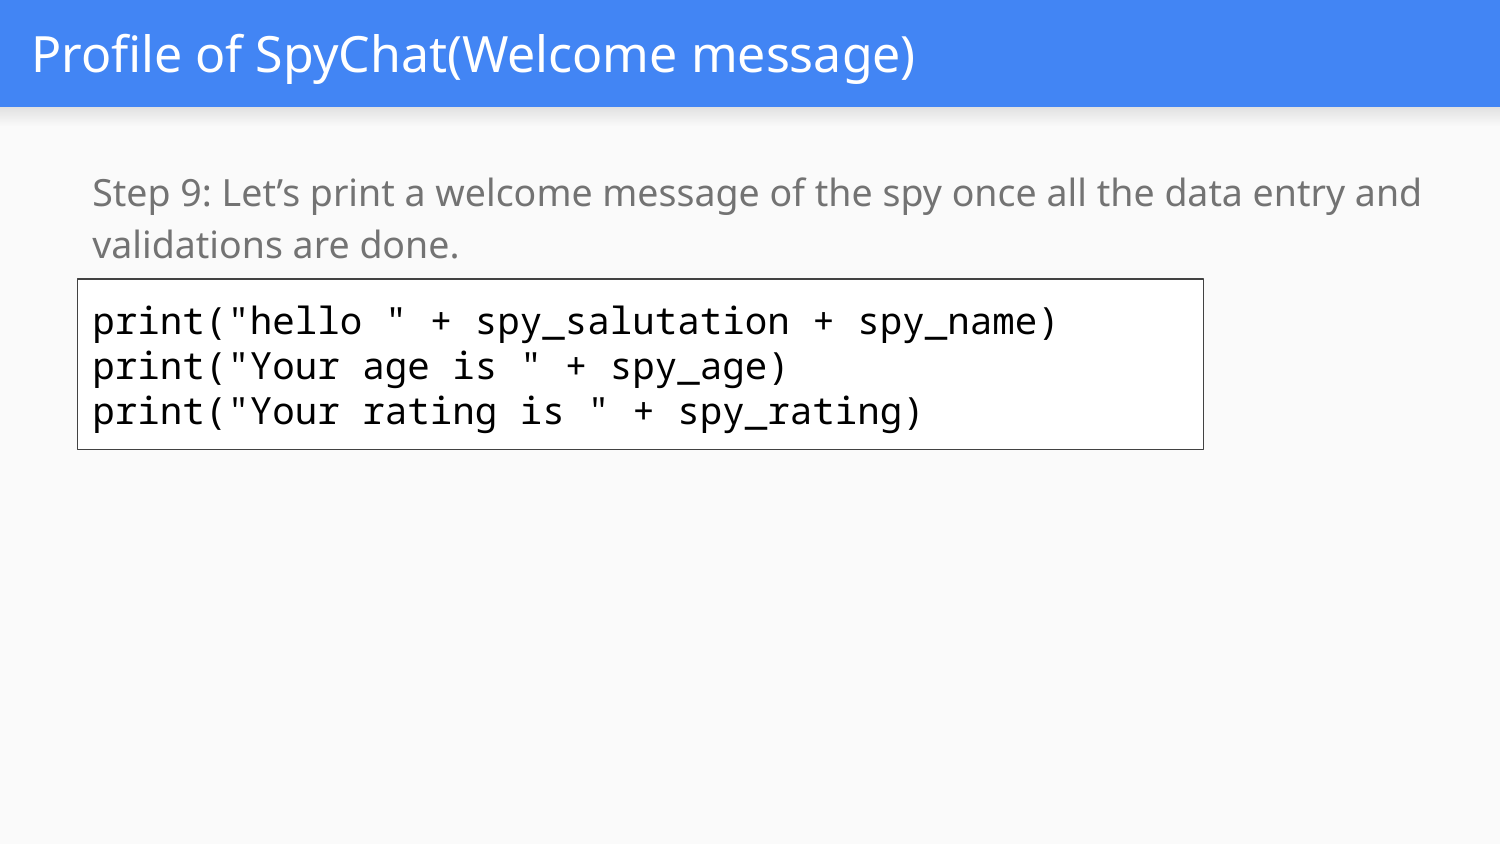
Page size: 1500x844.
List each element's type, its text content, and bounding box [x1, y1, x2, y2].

list Step 9: Let’s print a welcome message of the spy once all the data entry and validations are done. [77, 147, 1464, 267]
text_box print("hello " + spy_salutation + spy_name) print("Your age is " + spy_age) print("Your rating is " + spy_rating) [77, 278, 1204, 450]
title Profile of SpyChat(Welcome message) [16, 2, 1464, 102]
